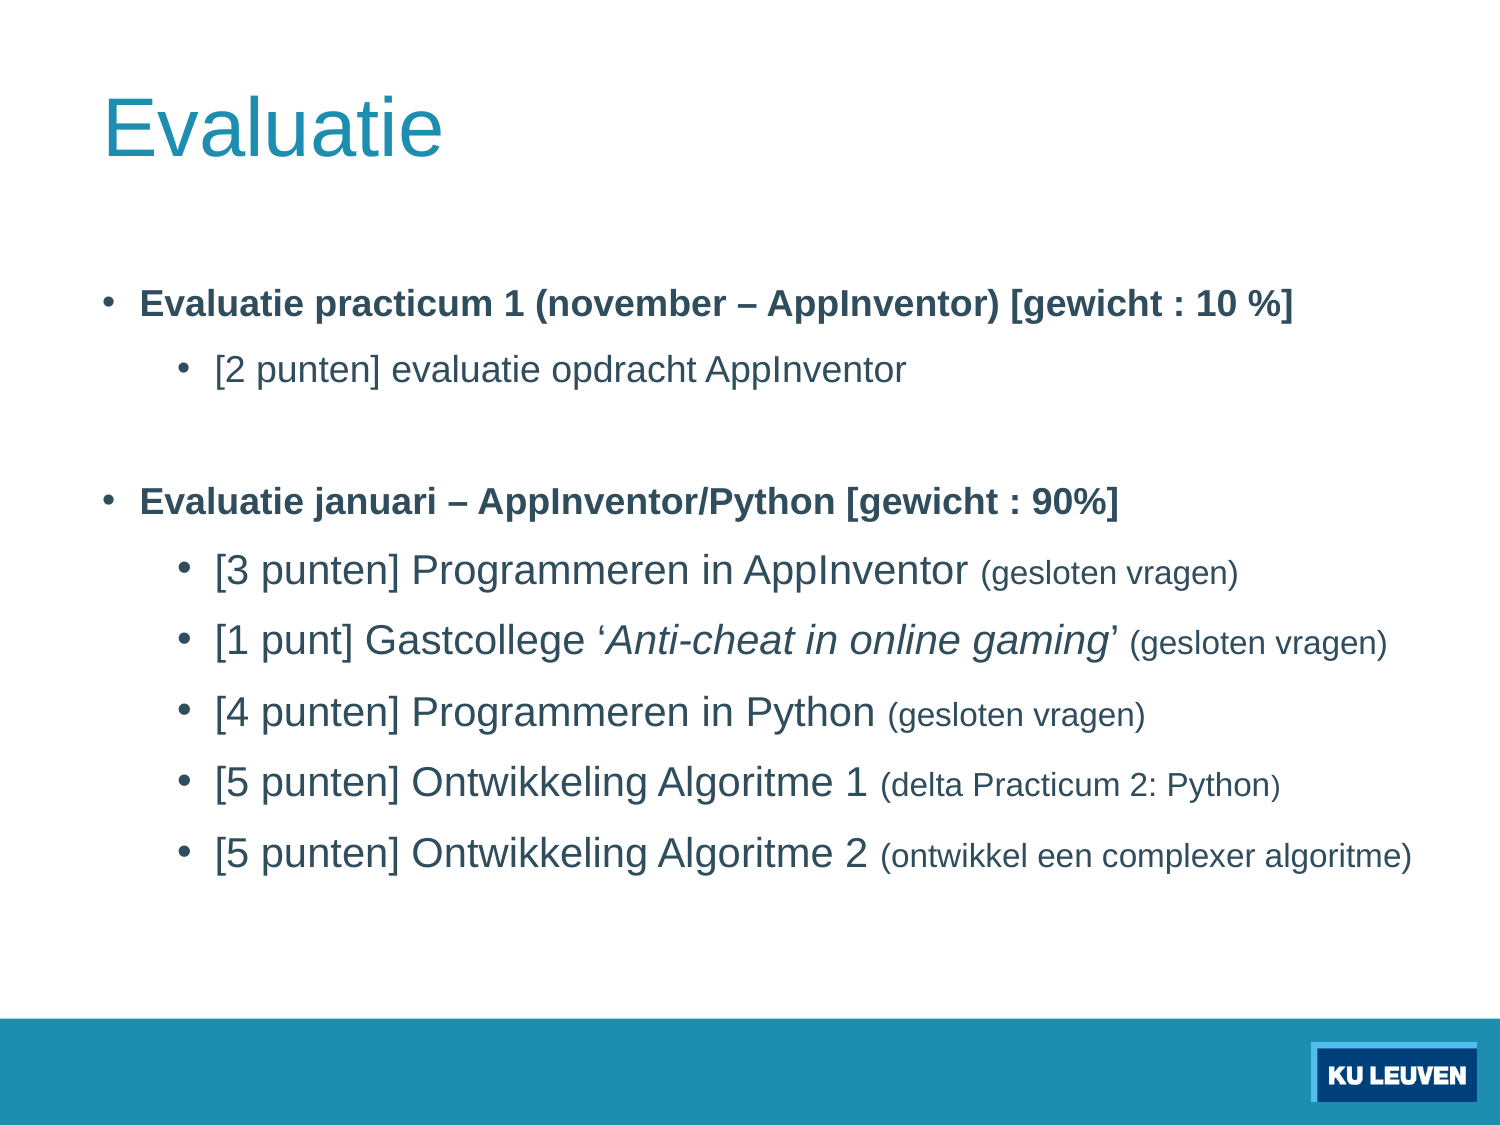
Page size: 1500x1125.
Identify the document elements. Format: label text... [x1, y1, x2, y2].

picture [1311, 1042, 1477, 1102]
title Evaluatie [93, 34, 1406, 225]
list Evaluatie practicum 1 (november – AppInventor) [gewicht : 10 %] [2 punten] evaluatie opdracht AppInventor Evaluatie januari – AppInventor/Python [gewicht : 90%] [3 punten] Programmeren in AppInventor (gesloten vragen) [1 punt] Gastcollege ‘Anti-cheat in online gaming’ (gesloten vragen) [4 punten] Programmeren in Python (gesloten vragen) [5 punten] Ontwikkeling Algoritme 1 (delta Practicum 2: Python) [5 punten] Ontwikkeling Algoritme 2 (ontwikkel een complexer algoritme) [94, 271, 1500, 993]
